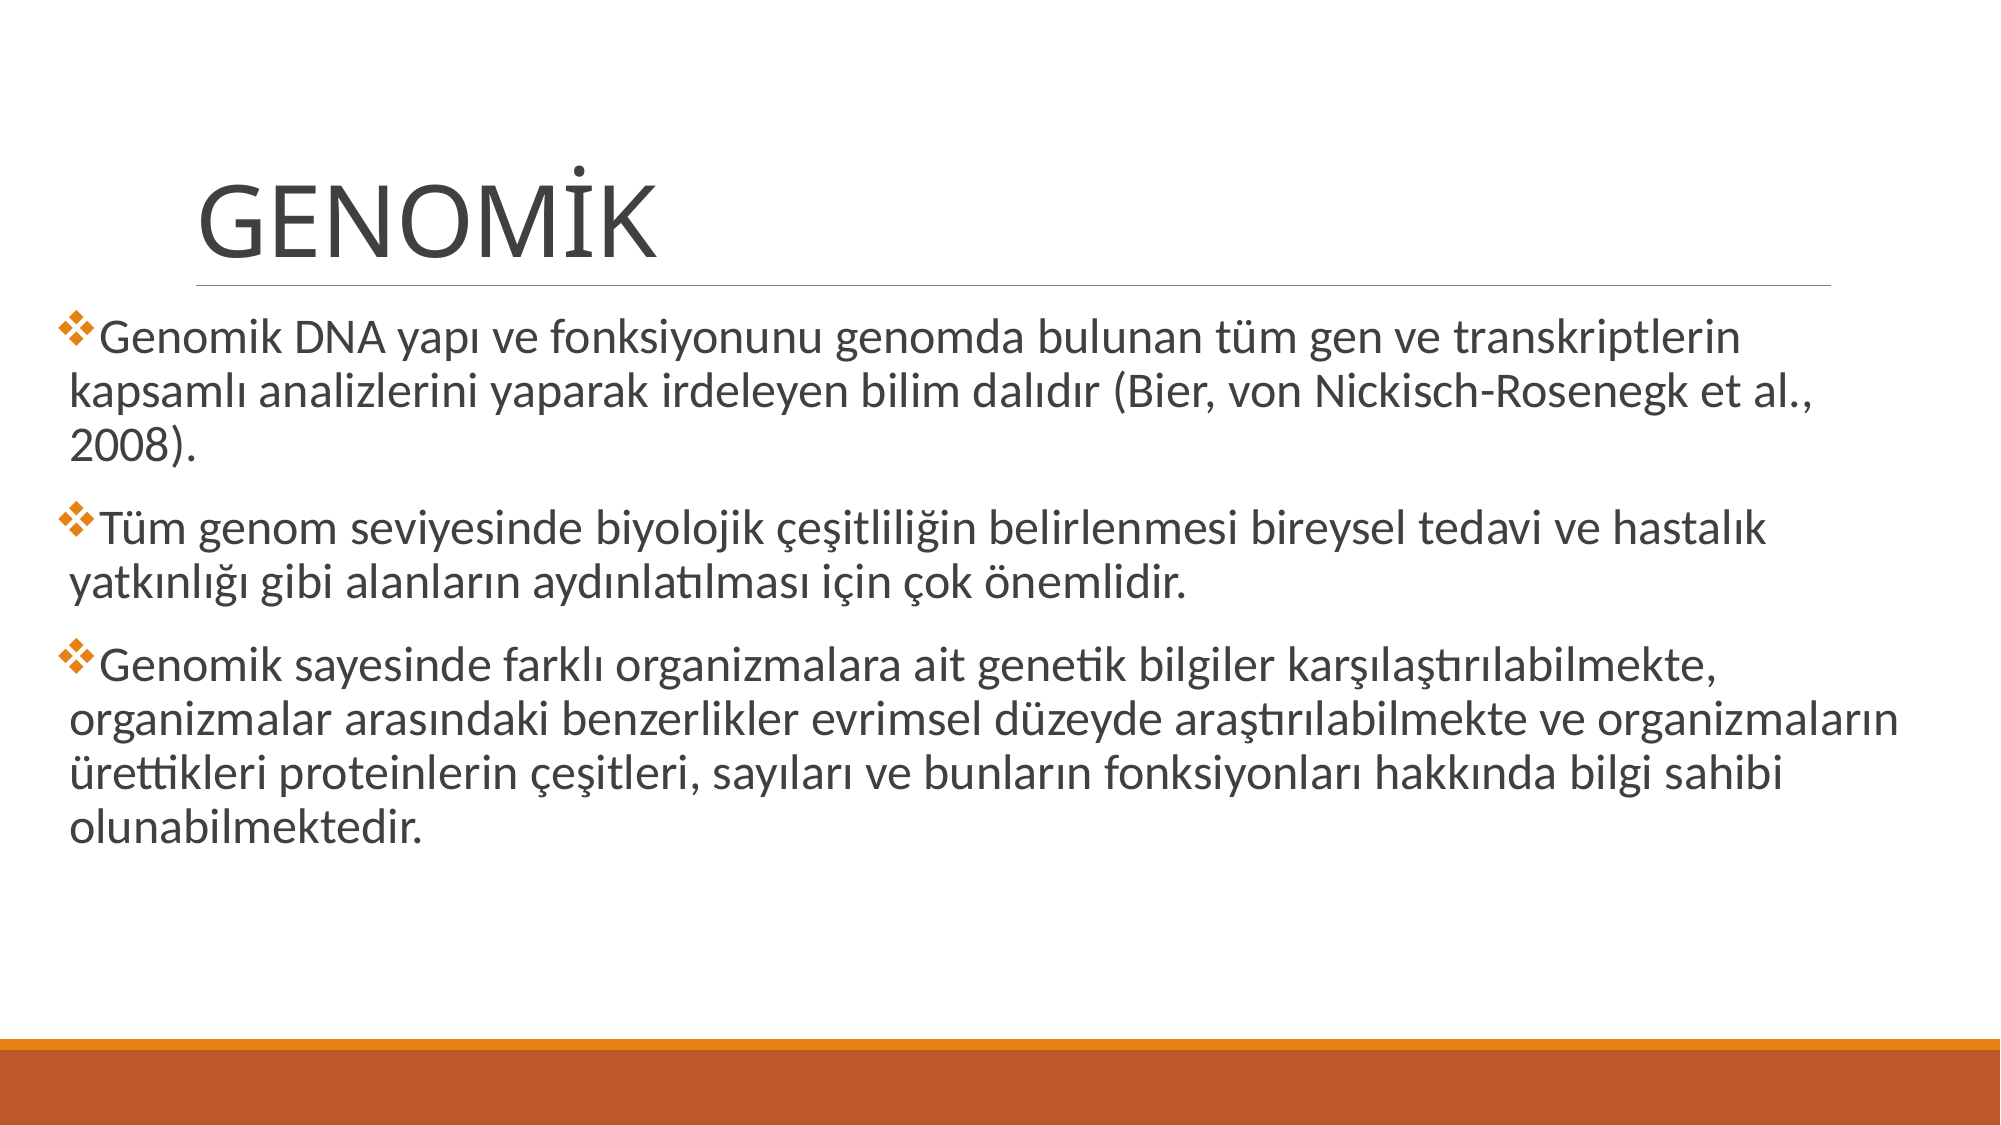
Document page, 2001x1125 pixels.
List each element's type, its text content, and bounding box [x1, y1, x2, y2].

list Genomik DNA yapı ve fonksiyonunu genomda bulunan tüm gen ve transkriptlerin kapsamlı analizlerini yaparak irdeleyen bilim dalıdır (Bier, von Nickisch-Rosenegk et al., 2008). Tüm genom seviyesinde biyolojik çeşitliliğin belirlenmesi bireysel tedavi ve hastalık yatkınlığı gibi alanların aydınlatılması için çok önemlidir. ﻿Genomik sayesinde farklı organizmalara ait genetik bilgiler karşılaştırılabilmekte, organizmalar arasındaki benzerlikler evrimsel düzeyde araştırılabilmekte ve organizmaların ürettikleri proteinlerin çeşitleri, sayıları ve bunların fonksiyonları hakkında bilgi sahibi olunabilmektedir. [54, 302, 1909, 963]
title GENOMİK [180, 47, 1830, 285]
